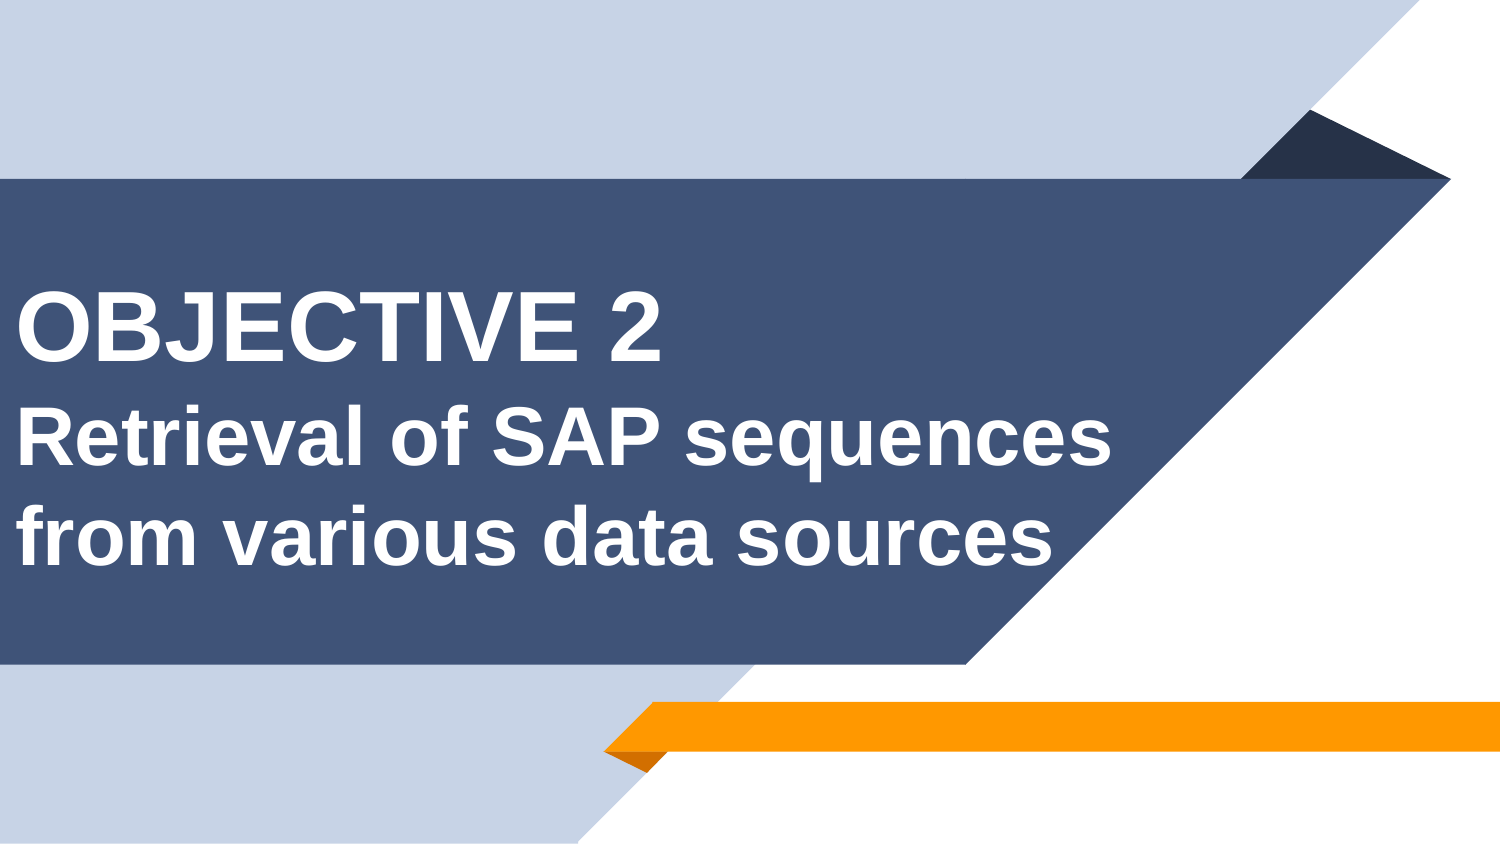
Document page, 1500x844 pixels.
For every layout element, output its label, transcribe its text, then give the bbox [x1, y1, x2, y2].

title OBJECTIVE 2 Retrieval of SAP sequences from various data sources [0, 178, 1208, 665]
